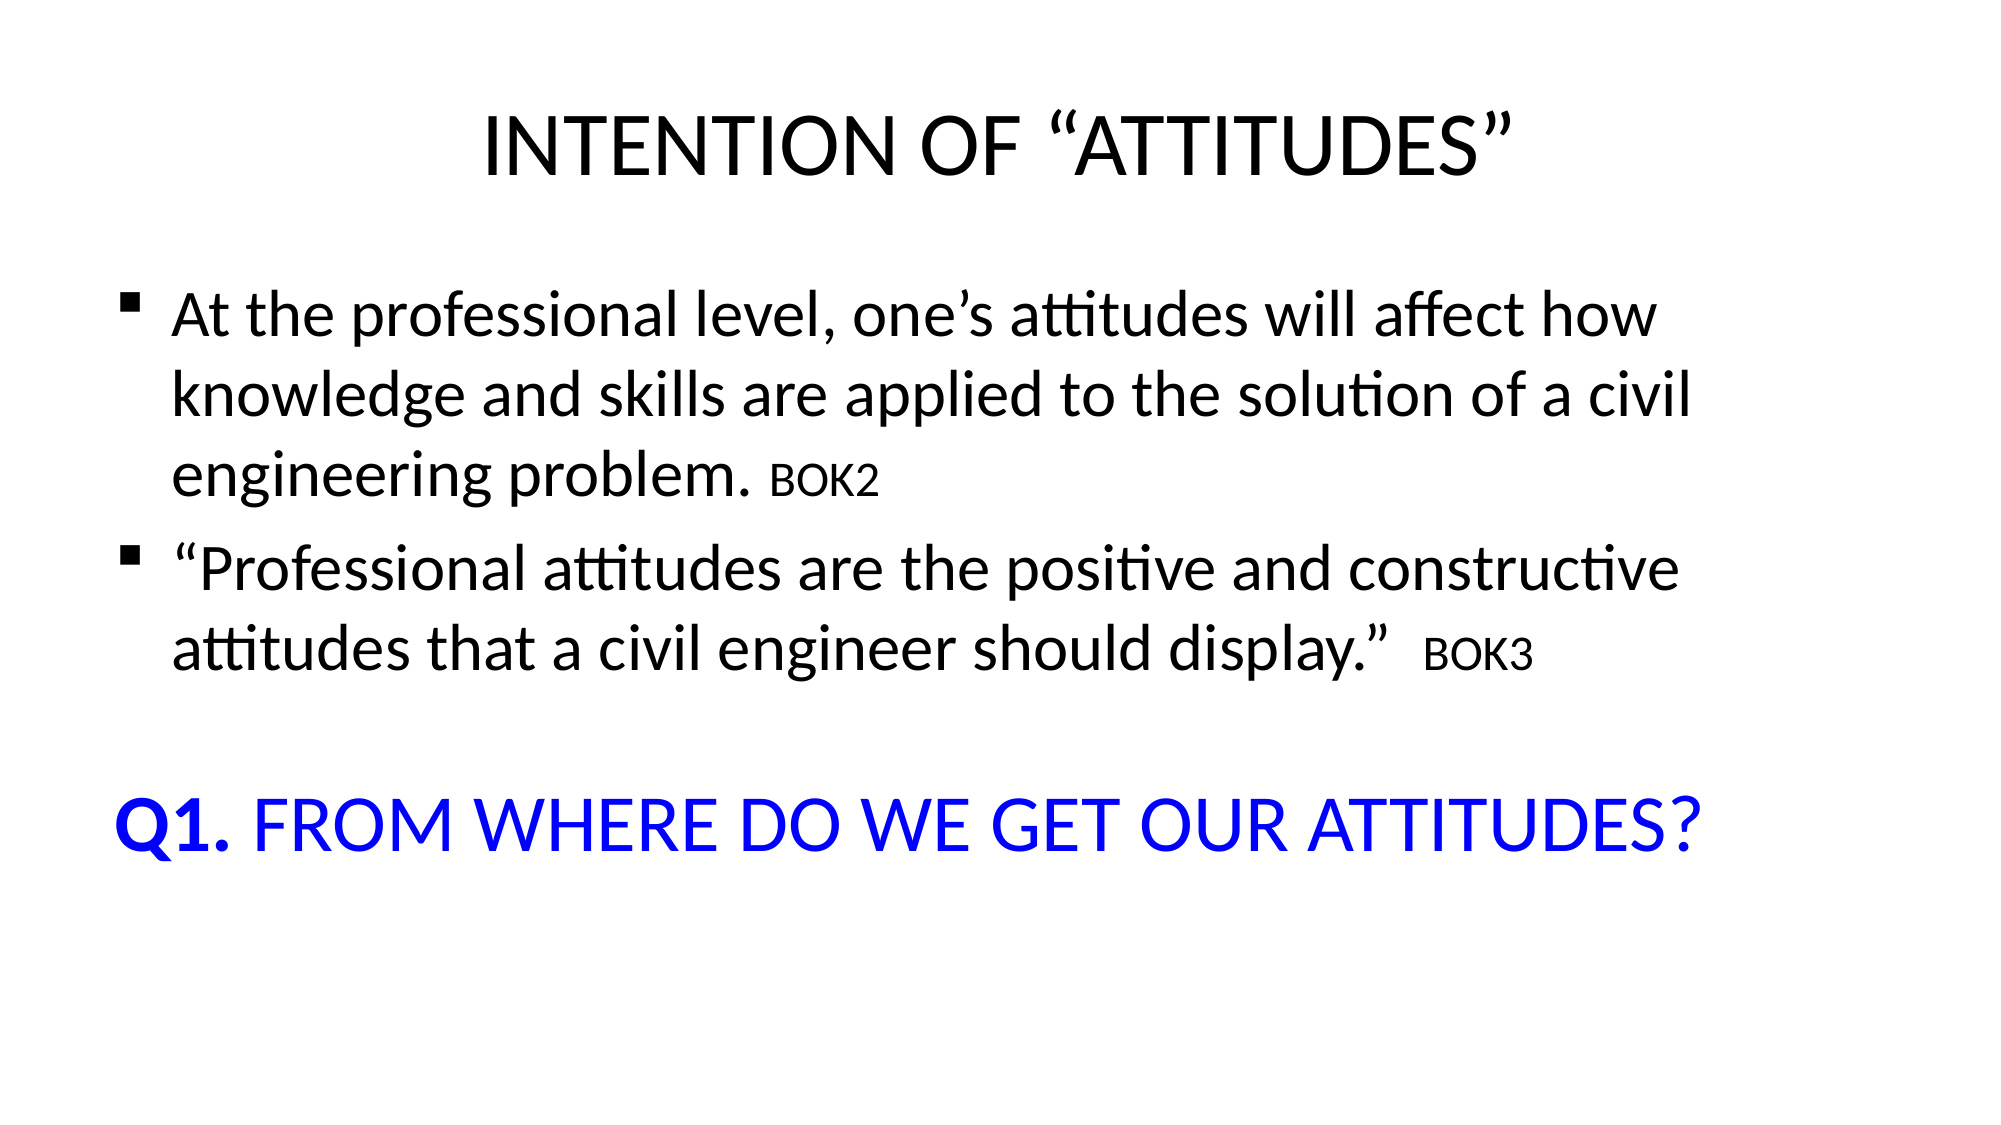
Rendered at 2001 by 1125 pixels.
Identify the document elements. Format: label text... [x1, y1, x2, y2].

list At the professional level, one’s attitudes will affect how knowledge and skills are applied to the solution of a civil engineering problem. BOK2 “Professional attitudes are the positive and constructive attitudes that a civil engineer should display.” BOK3 Q1. FROM WHERE DO WE GET OUR ATTITUDES? [99, 262, 1900, 1005]
title INTENTION OF “ATTITUDES” [99, 45, 1900, 233]
